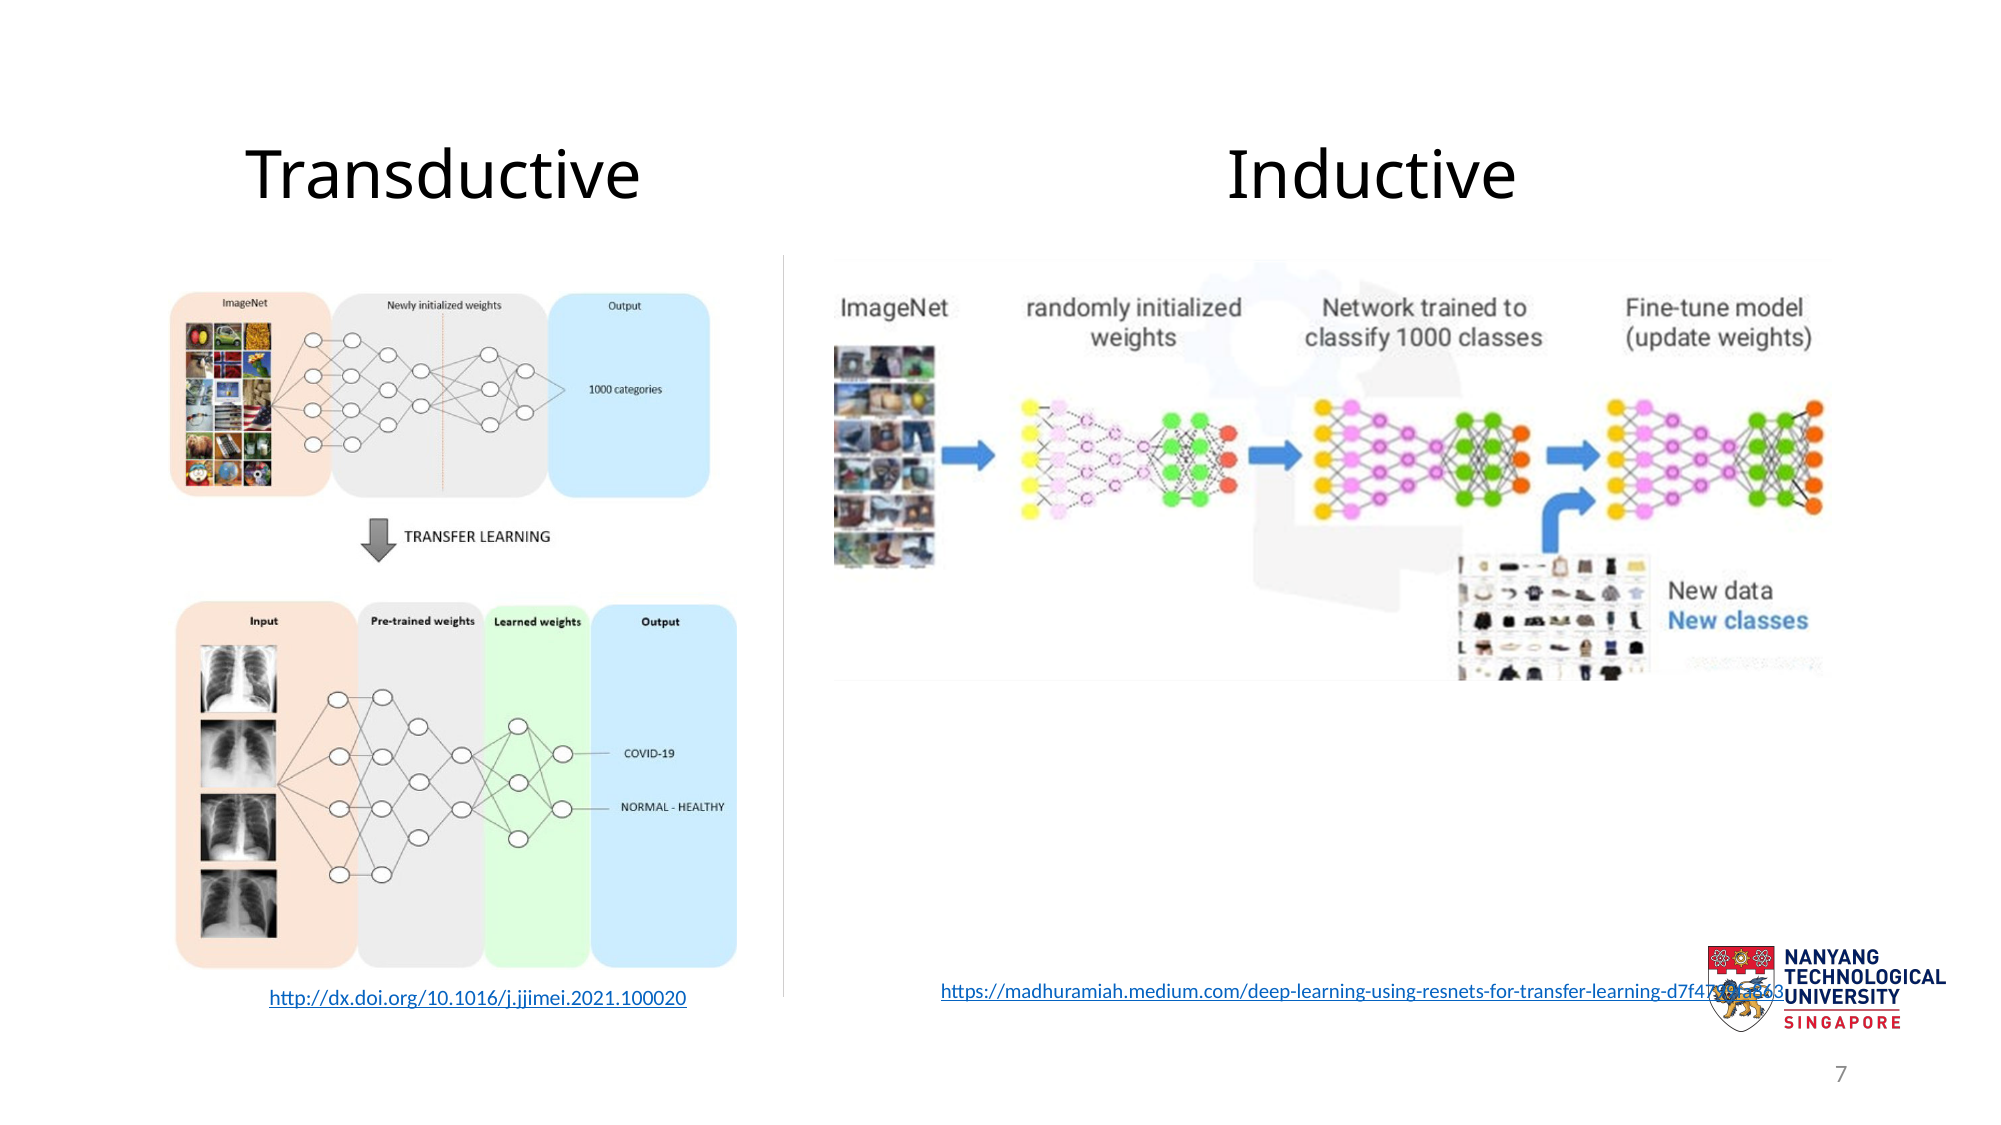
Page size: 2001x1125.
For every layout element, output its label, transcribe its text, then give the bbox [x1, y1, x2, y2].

text_box https://madhuramiah.medium.com/deep-learning-using-resnets-for-transfer-learning-d7f4799fa863 [926, 970, 1708, 1010]
picture [834, 255, 1832, 693]
slide_number 7 [1412, 1042, 1863, 1103]
text_box Inductive [1097, 67, 1666, 255]
text_box Transductive [168, 67, 737, 286]
text_box http://dx.doi.org/10.1016/j.jjimei.2021.100020 [219, 975, 737, 1017]
picture [1708, 946, 1946, 1032]
picture [168, 291, 737, 970]
